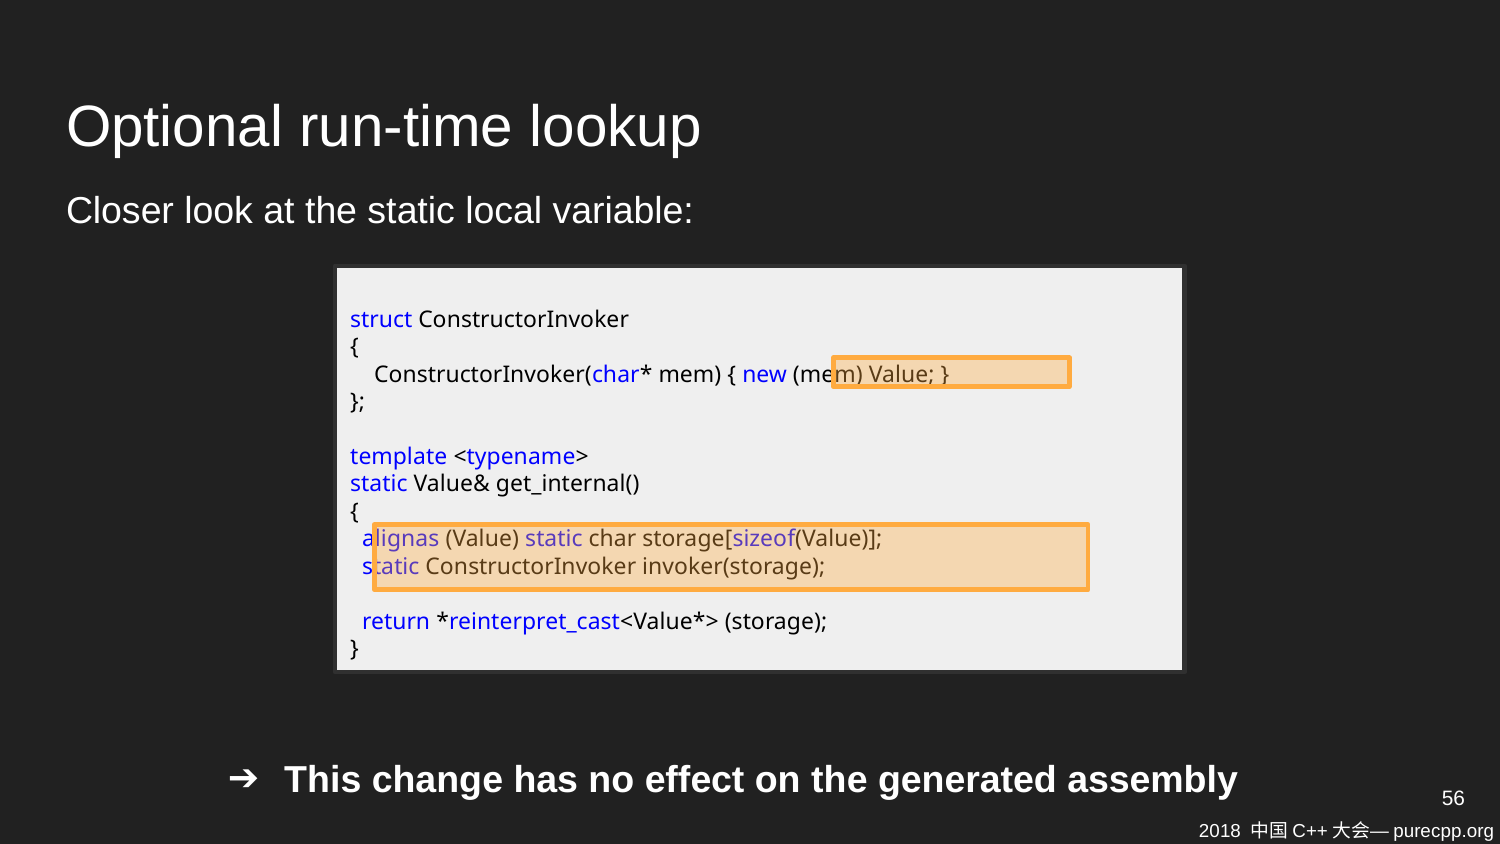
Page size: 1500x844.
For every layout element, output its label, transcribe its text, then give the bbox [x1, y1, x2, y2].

text_box This change has no effect on the generated assembly [62, 727, 1385, 822]
slide_number 56 [1389, 764, 1480, 830]
title Optional run-time lookup [51, 72, 1449, 164]
text_box [833, 357, 1070, 387]
text_box struct ConstructorInvoker { ConstructorInvoker(char* mem) { new (mem) Value; } }; template <typename> static Value& get_internal() { alignas (Value) static char storage[sizeof(Value)]; static ConstructorInvoker invoker(storage); return *reinterpret_cast<Value*> (storage); } [335, 265, 1185, 672]
text_box [374, 524, 1089, 590]
list Closer look at the static local variable: [51, 164, 1449, 238]
